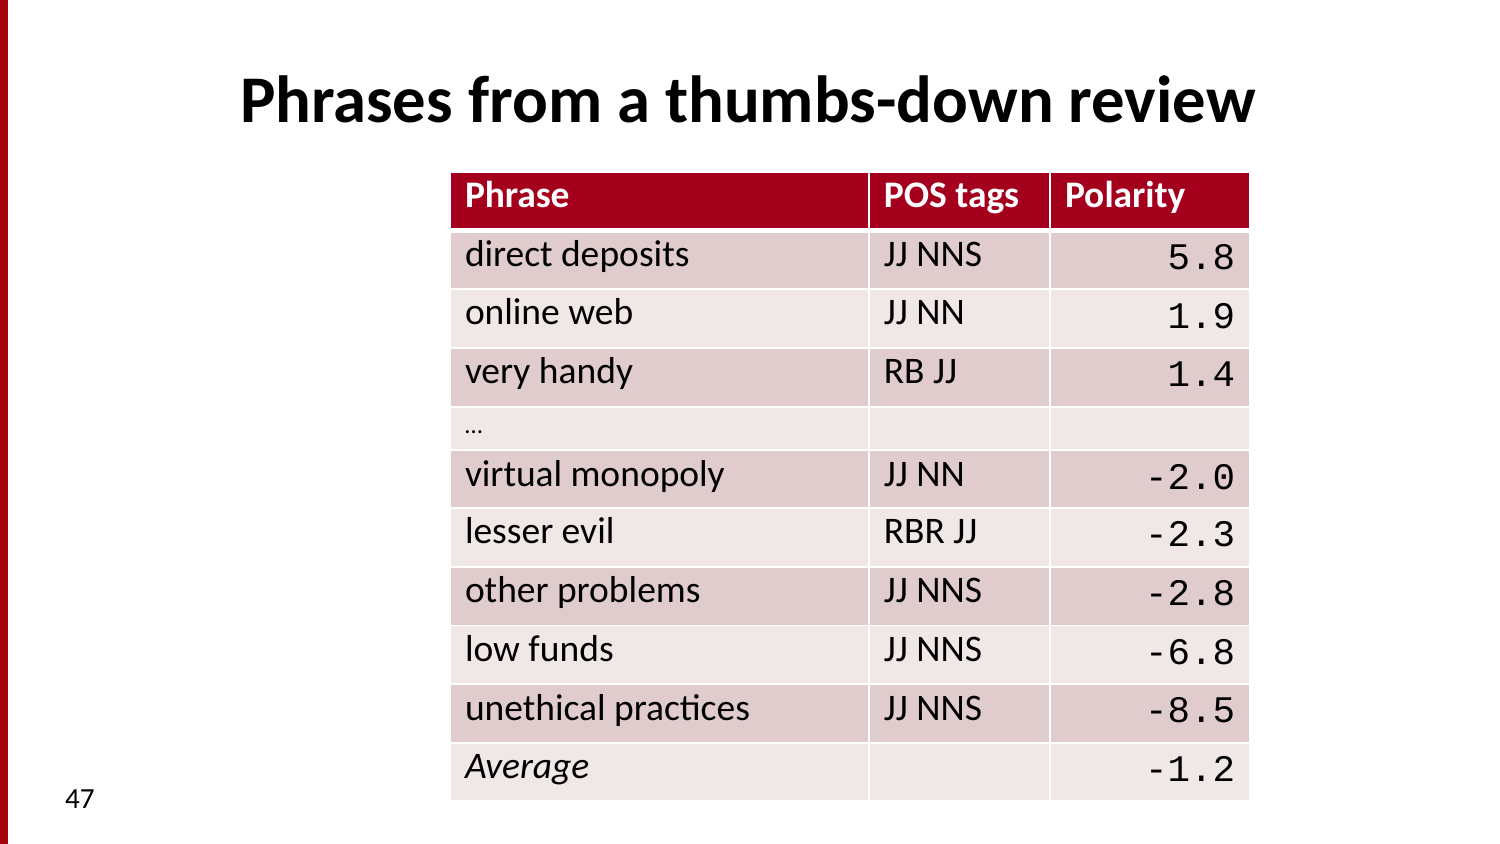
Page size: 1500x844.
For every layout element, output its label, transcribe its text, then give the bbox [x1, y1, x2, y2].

table_cell JJ NNS [870, 233, 1049, 288]
table_cell -2.8 [1051, 568, 1249, 625]
table_header Phrase [451, 173, 868, 228]
table_cell lesser evil [451, 509, 868, 566]
table_cell [870, 744, 1049, 800]
table_cell virtual monopoly [451, 451, 868, 507]
table_cell JJ NNS [870, 685, 1049, 742]
table_cell 5.8 [1051, 233, 1249, 288]
table_cell RBR JJ [870, 509, 1049, 566]
table_cell 1.4 [1051, 349, 1249, 406]
table_cell -1.2 [1051, 744, 1249, 800]
table_cell JJ NN [870, 290, 1049, 347]
table_cell -2.0 [1051, 451, 1249, 507]
table_cell -6.8 [1051, 626, 1249, 683]
table_cell unethical practices [451, 685, 868, 742]
table_cell JJ NN [870, 451, 1049, 507]
table_header Polarity [1051, 173, 1249, 228]
table_cell low funds [451, 626, 868, 683]
table_cell 1.9 [1051, 290, 1249, 347]
table_cell -2.3 [1051, 509, 1249, 566]
title Phrases from a thumbs-down review [225, 21, 1450, 144]
table_cell JJ NNS [870, 626, 1049, 683]
slide_number 47 [49, 771, 376, 829]
table_header POS tags [870, 173, 1049, 228]
table_cell direct deposits [451, 233, 868, 288]
table_cell … [451, 408, 868, 449]
table_cell RB JJ [870, 349, 1049, 406]
table_cell -8.5 [1051, 685, 1249, 742]
table_cell [1051, 408, 1249, 449]
table_cell online web [451, 290, 868, 347]
table_cell other problems [451, 568, 868, 625]
table_cell [870, 408, 1049, 449]
table_cell Average [451, 744, 868, 800]
table_cell very handy [451, 349, 868, 406]
table_cell JJ NNS [870, 568, 1049, 625]
